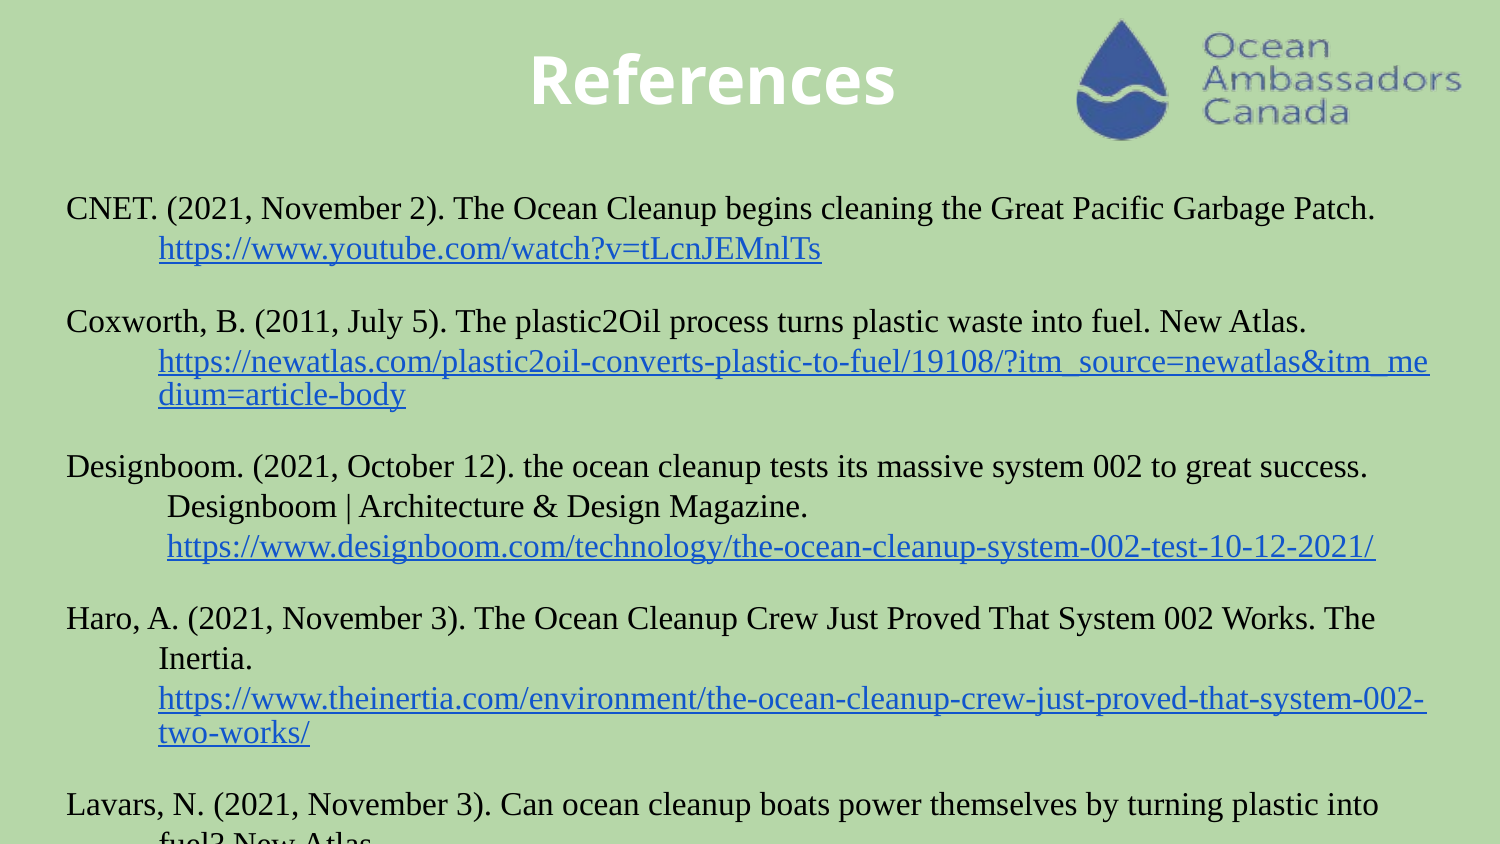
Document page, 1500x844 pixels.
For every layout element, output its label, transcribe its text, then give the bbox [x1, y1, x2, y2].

list CNET. (2021, November 2). The Ocean Cleanup begins cleaning the Great Pacific Garbage Patch. https://www.youtube.com/watch?v=tLcnJEMnlTs Coxworth, B. (2011, July 5). The plastic2Oil process turns plastic waste into fuel. New Atlas. https://newatlas.com/plastic2oil-converts-plastic-to-fuel/19108/?itm_source=newatlas&itm_medium=article-body Designboom. (2021, October 12). the ocean cleanup tests its massive system 002 to great success. Designboom | Architecture & Design Magazine. https://www.designboom.com/technology/the-ocean-cleanup-system-002-test-10-12-2021/ Haro, A. (2021, November 3). The Ocean Cleanup Crew Just Proved That System 002 Works. The Inertia. https://www.theinertia.com/environment/the-ocean-cleanup-crew-just-proved-that-system-002-two-works/ Lavars, N. (2021, November 3). Can ocean cleanup boats power themselves by turning plastic into fuel? New Atlas. https://newatlas.com/environment/ocean-cleanup-boats-plastic-blue-diesel-fuel/ National Library of Medicine. (2018, March 18). The Great Pacific Garbage Patch counts. https://www.ncbi.nlm.nih.gov/search/research-news/4120/#:~:text=The%20Great%20Pacific%20Garbage%20Patch%20counts%201.8%20trillion%20pieces%20of [51, 171, 1449, 844]
picture [1076, 12, 1462, 143]
title References [13, 23, 1071, 117]
